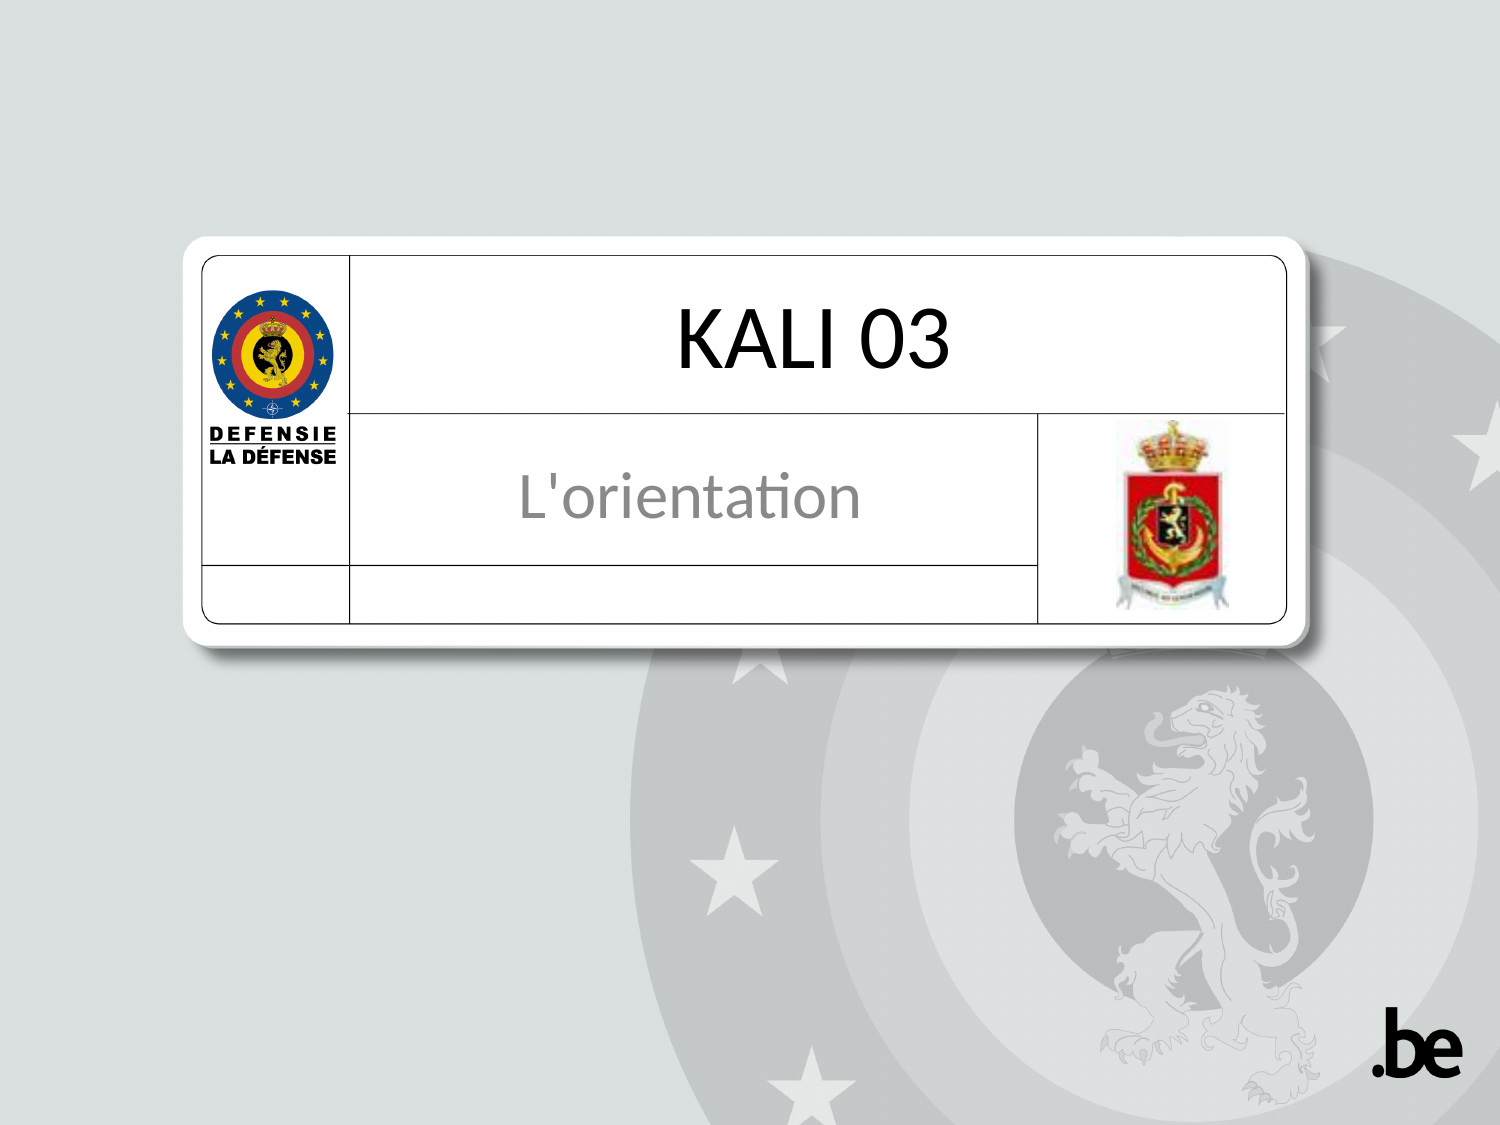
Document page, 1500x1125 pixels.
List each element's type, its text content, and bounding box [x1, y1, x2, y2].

subtitle L'orientation [348, 420, 1034, 563]
picture [0, 0, 1500, 1125]
title KALI 03 [348, 255, 1282, 410]
